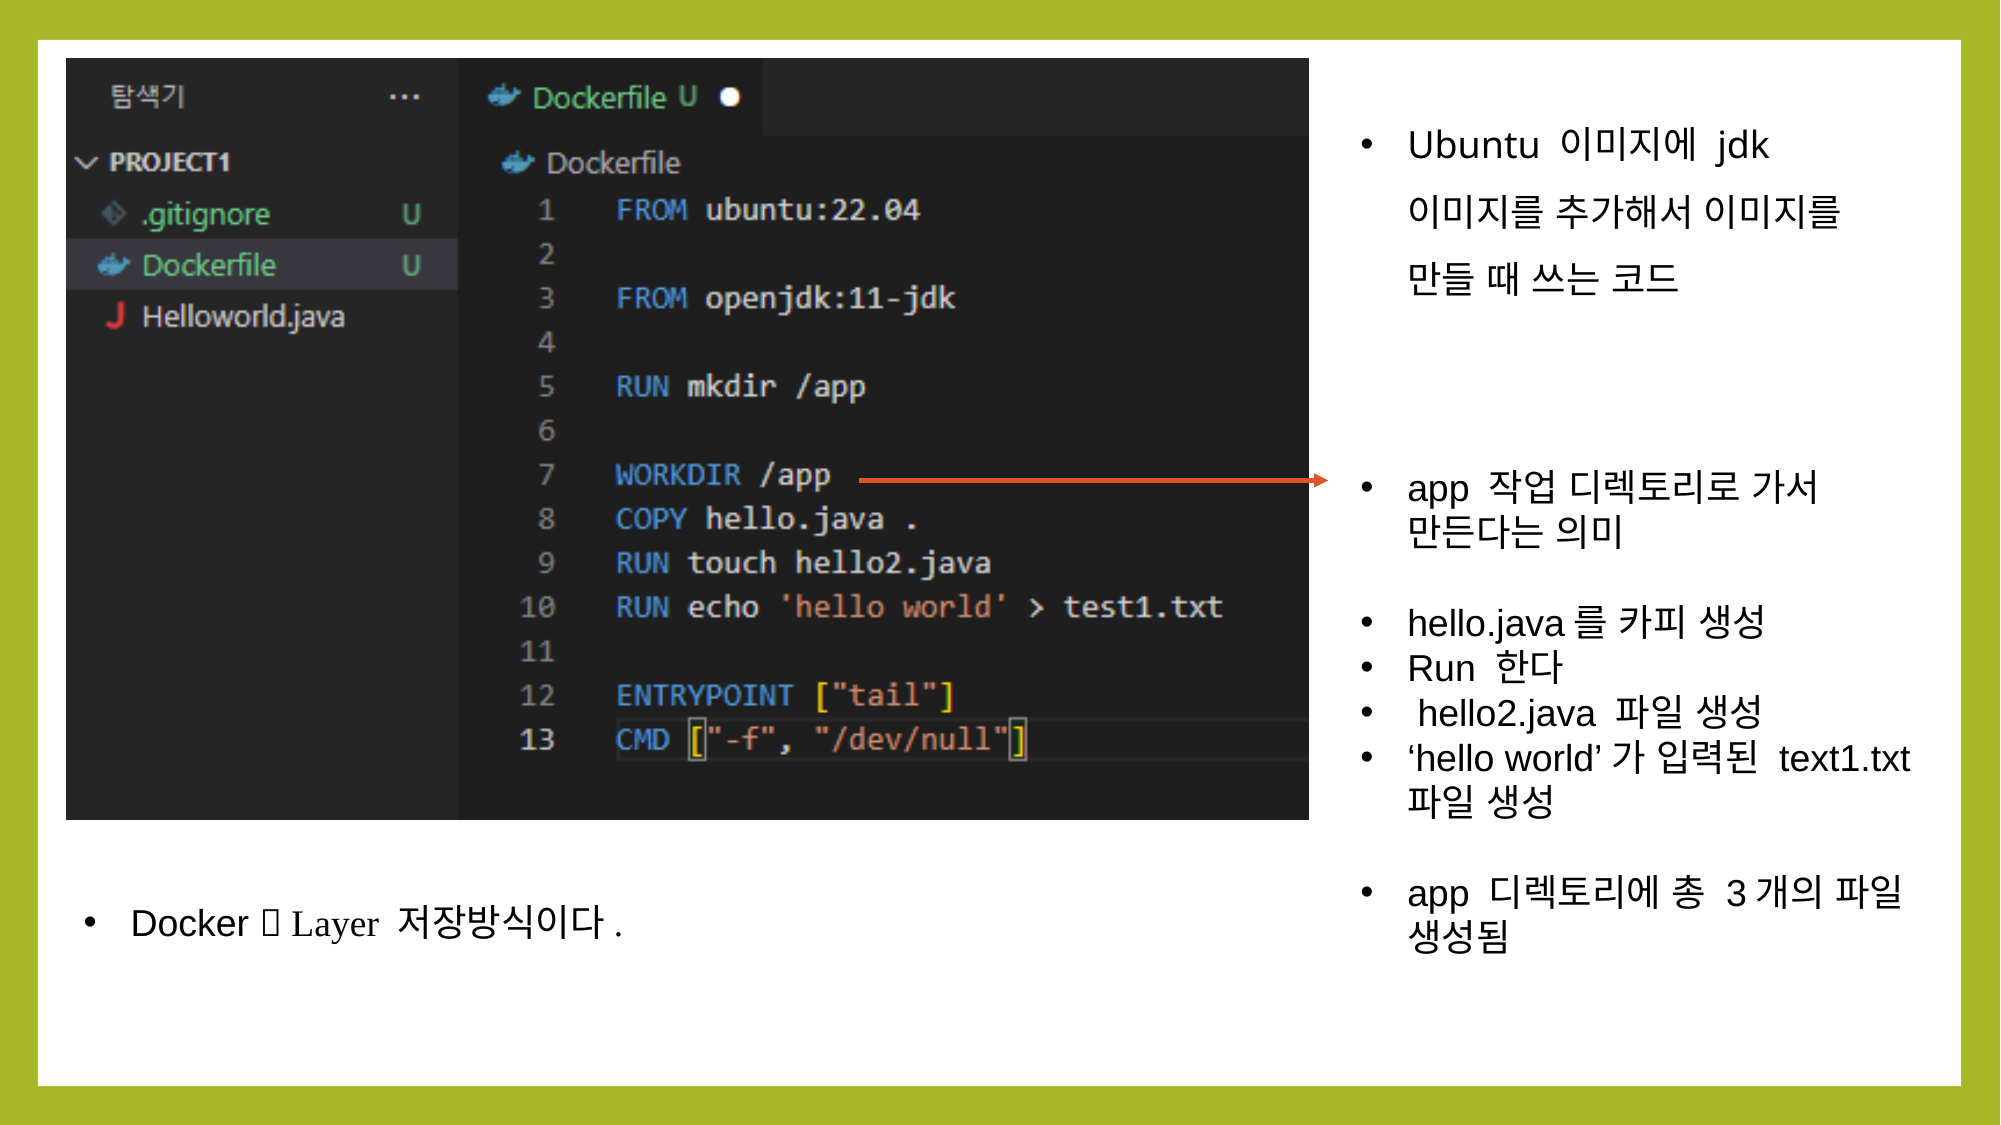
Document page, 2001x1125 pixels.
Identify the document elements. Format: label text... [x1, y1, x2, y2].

text_box Ubuntu 이미지에 jdk 이미지를 추가해서 이미지를 만들 때 쓰는 코드 [1345, 91, 1933, 309]
text_box Docker  Layer 저장방식이다. [68, 891, 1143, 952]
text_box app 작업 디렉토리로 가서 만든다는 의미 hello.java를 카피 생성 Run 한다 hello2.java 파일 생성 ‘hello world’가 입력된 text1.txt 파일 생성 app 디렉토리에 총 3개의 파일 생성됨 [1345, 456, 1933, 967]
picture [66, 58, 1309, 821]
